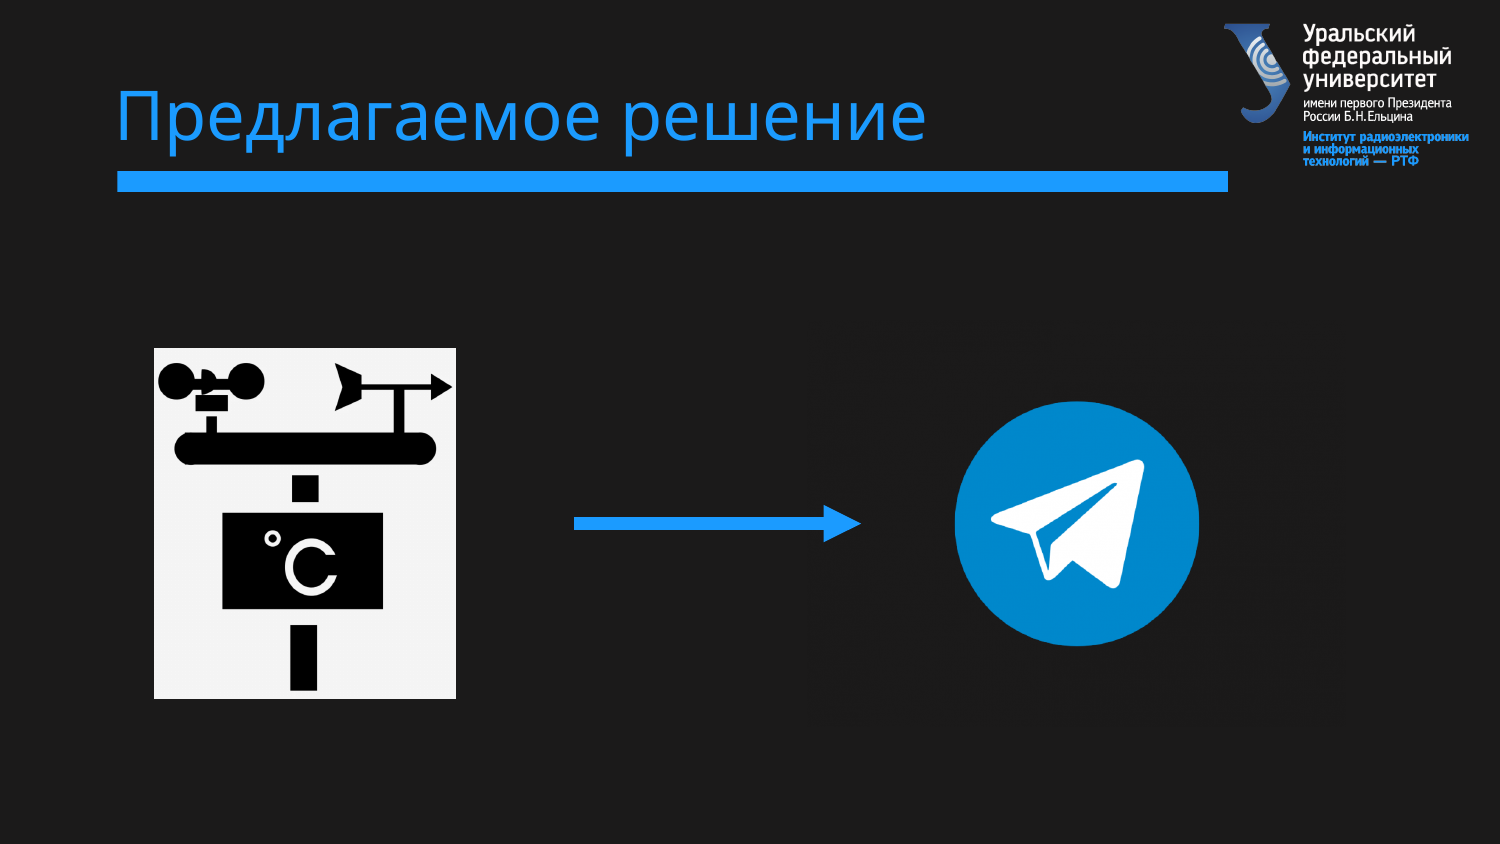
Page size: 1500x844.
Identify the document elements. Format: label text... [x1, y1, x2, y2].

picture [1201, 0, 1500, 182]
title Предлагаемое решение [103, 53, 1228, 182]
picture [807, 320, 1347, 727]
picture [153, 348, 456, 699]
